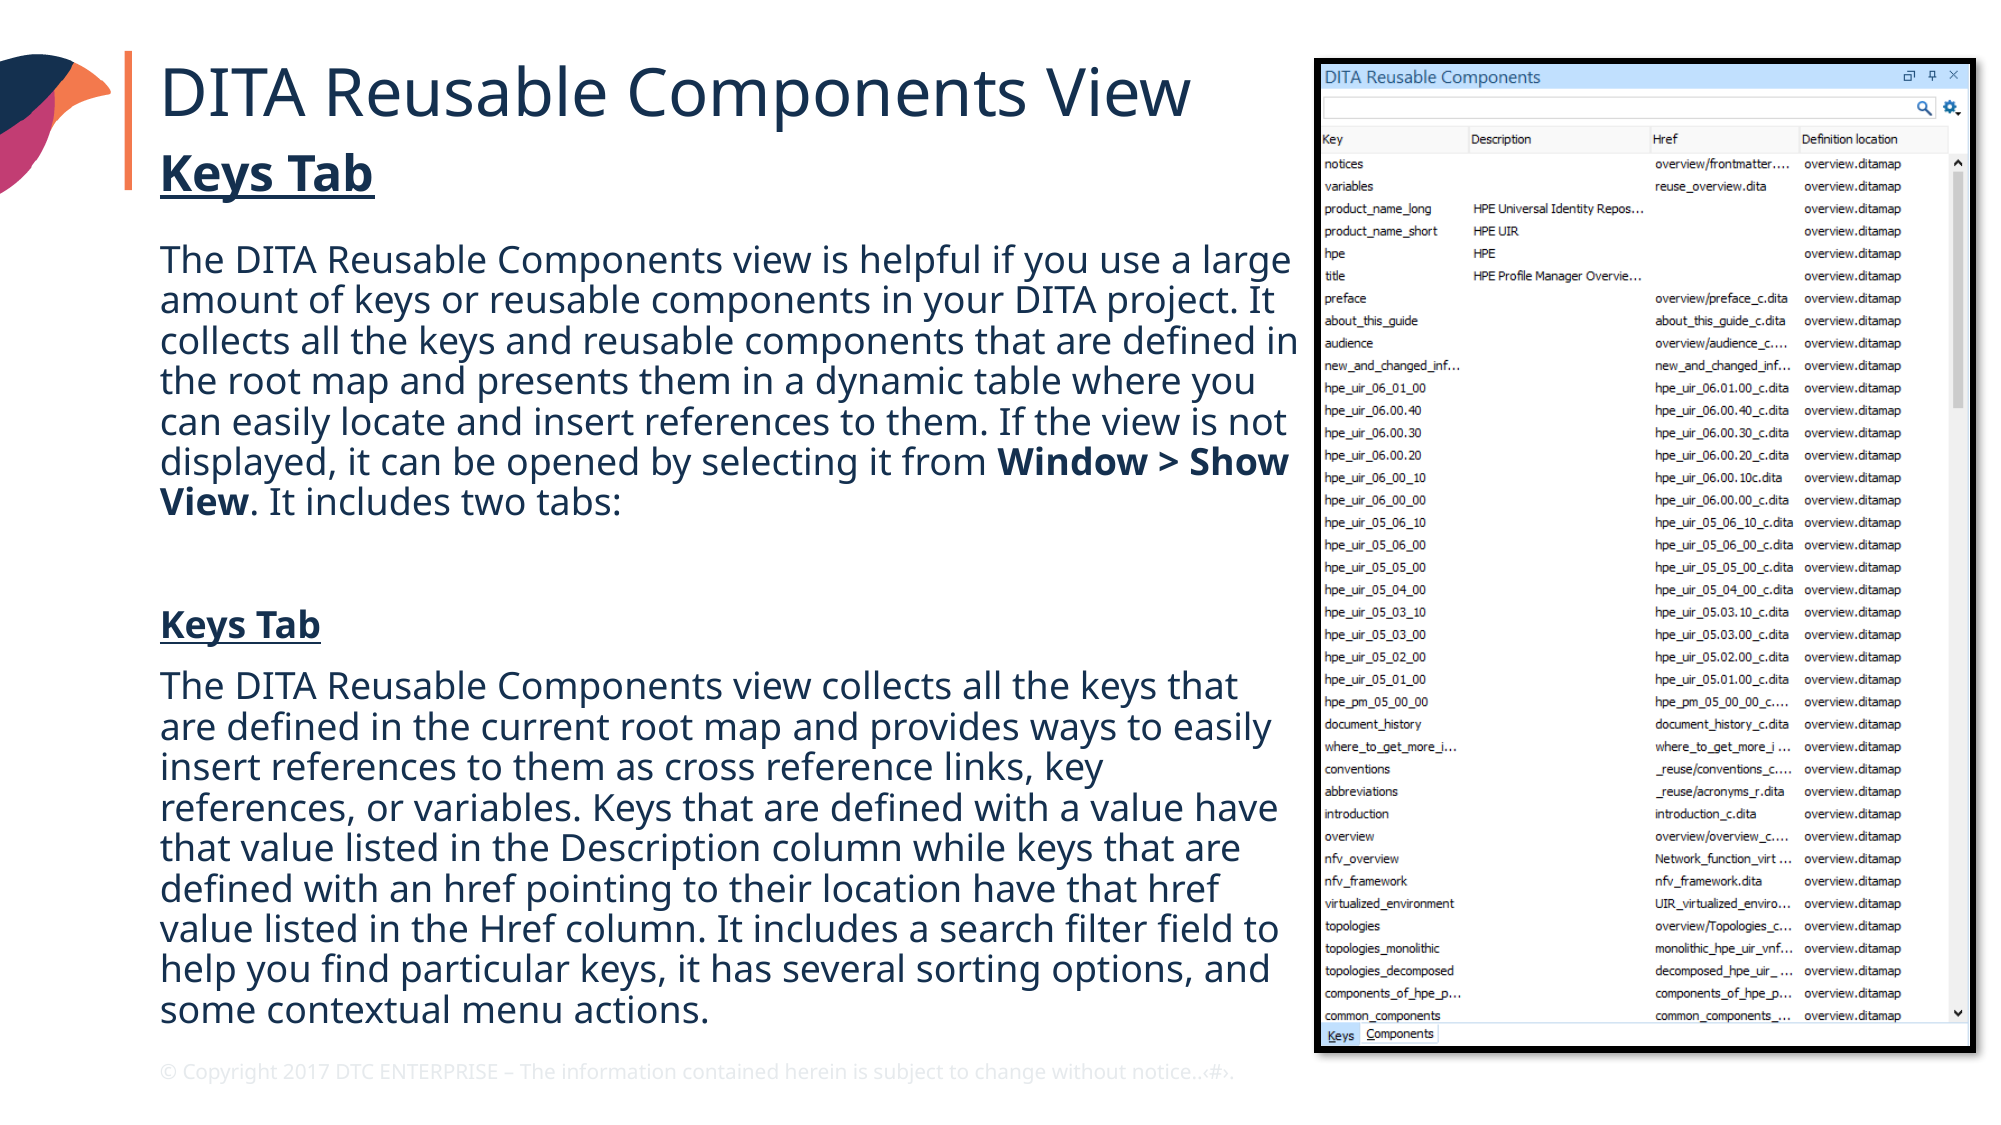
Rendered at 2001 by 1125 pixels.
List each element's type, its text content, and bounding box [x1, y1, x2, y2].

picture [1320, 63, 1970, 1047]
list Keys Tab [144, 140, 1313, 211]
list The DITA Reusable Components view is helpful if you use a large amount of keys or reusable components in your DITA project. It collects all the keys and reusable components that are defined in the root map and presents them in a dynamic table where you can easily locate and insert references to them. If the view is not displayed, it can be opened by selecting it from Window > Show View. It includes two tabs: Keys Tab The DITA Reusable Components view collects all the keys that are defined in the current root map and provides ways to easily insert references to them as cross reference links, key references, or variables. Keys that are defined with a value have that value listed in the Description column while keys that are defined with an href pointing to their location have that href value listed in the Href column. It includes a search filter field to help you find particular keys, it has several sorting options, and some contextual menu actions. [144, 233, 1313, 1042]
list DITA Reusable Components View [144, 50, 1917, 140]
picture [0, 0, 112, 281]
footer © Copyright 2017 DTC ENTERPRISE – The information contained herein is subject to change without notice. .‹#›. [144, 1042, 1917, 1103]
